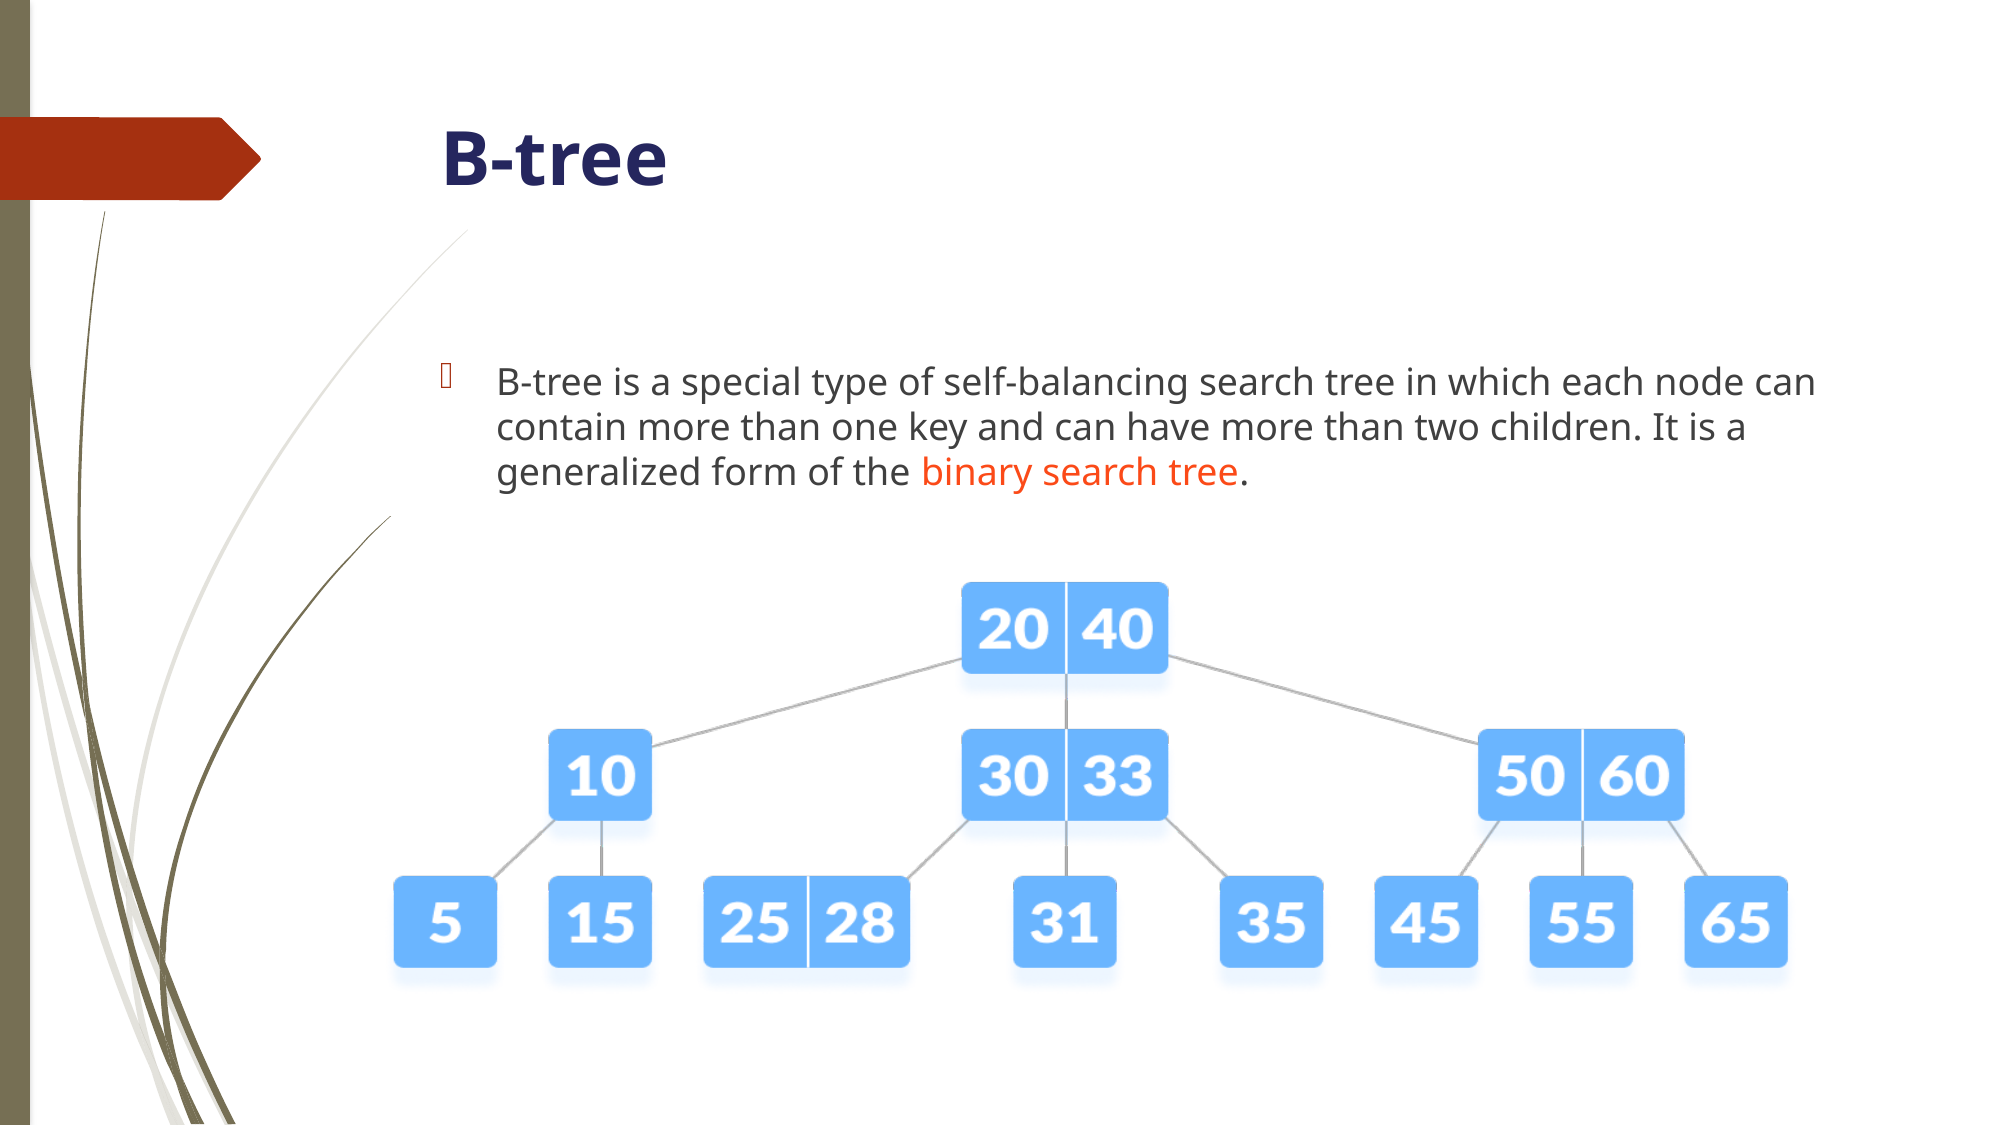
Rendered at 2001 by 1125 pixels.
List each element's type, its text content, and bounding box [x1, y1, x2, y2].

picture [332, 527, 1850, 1023]
title B-tree [425, 102, 1888, 313]
list B-tree is a special type of self-balancing search tree in which each node can contain more than one key and can have more than two children. It is a generalized form of the binary search tree. [424, 350, 1888, 970]
